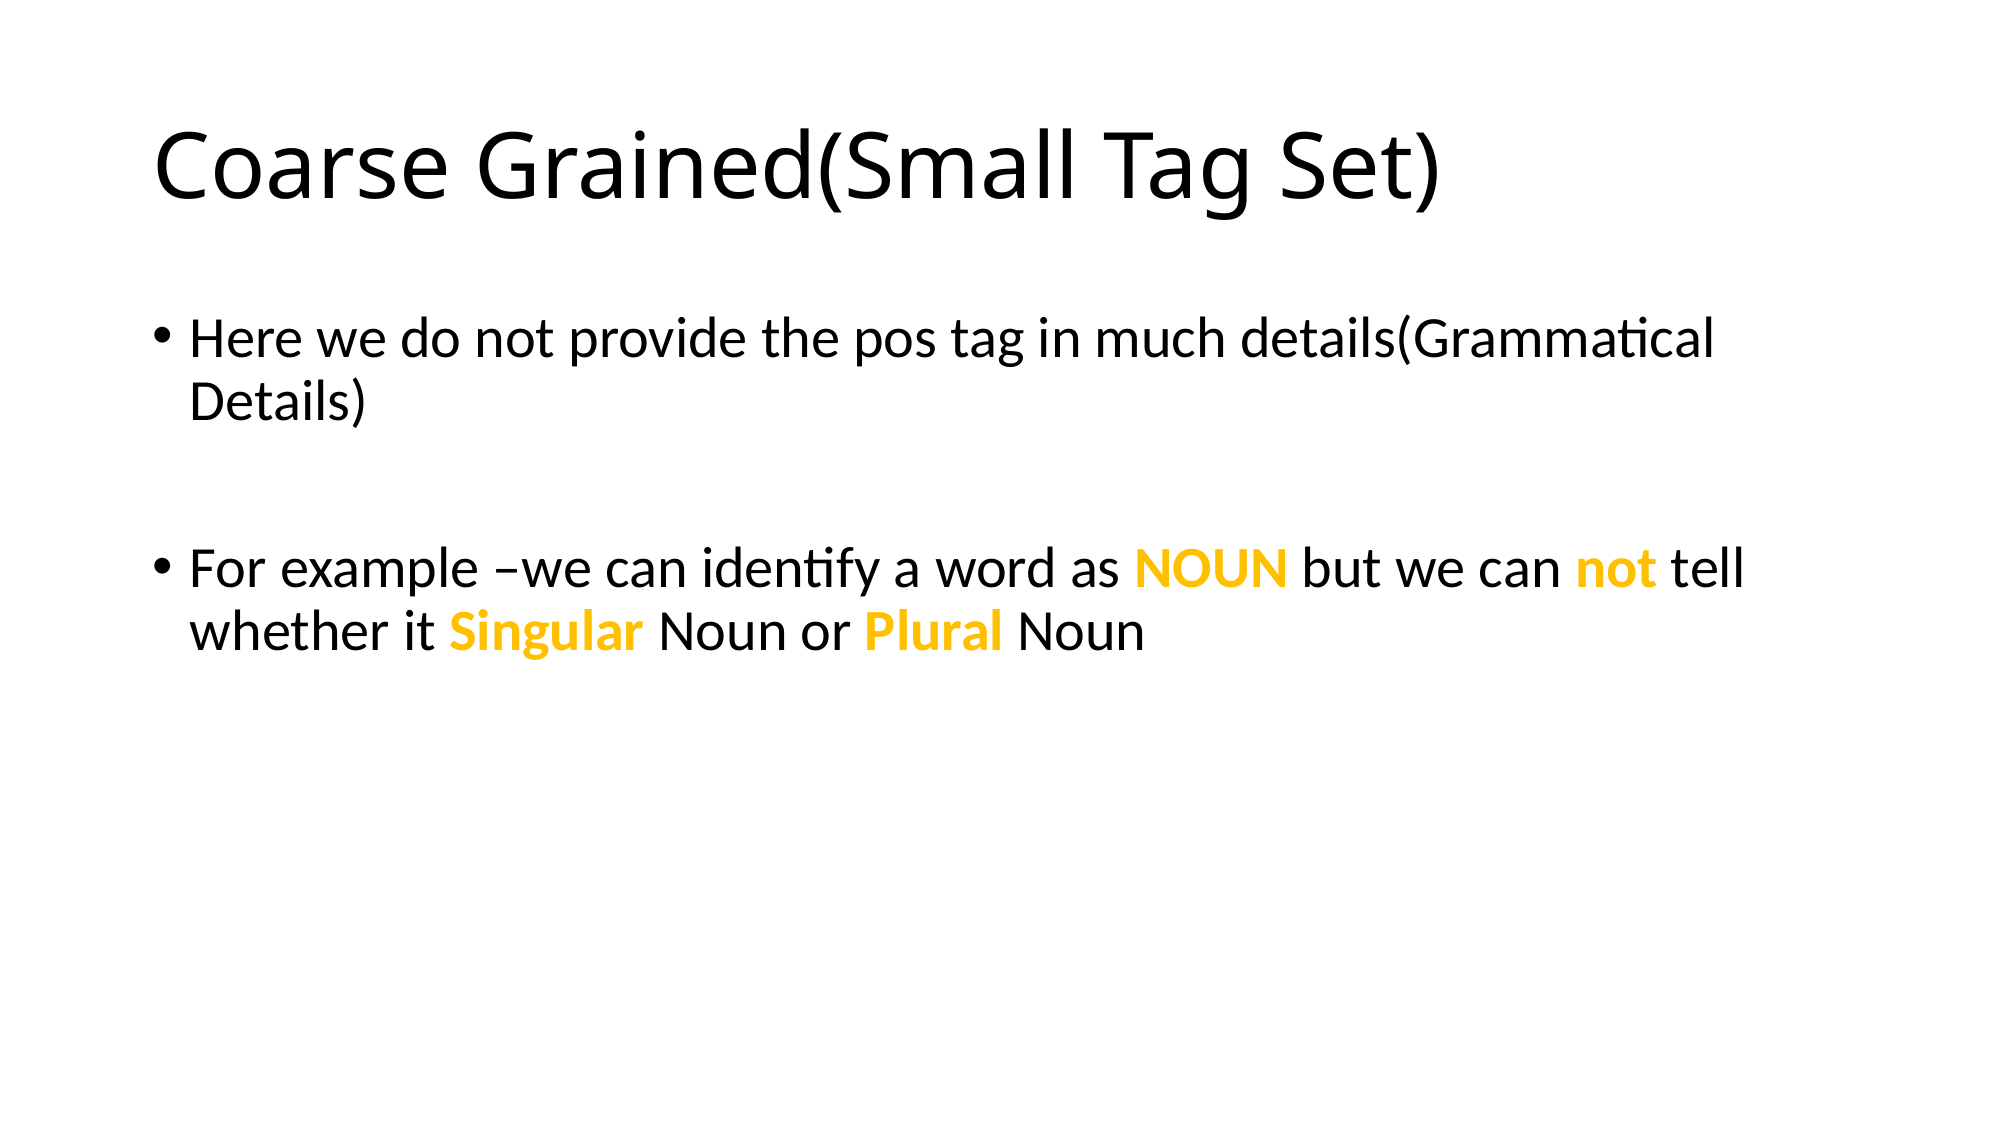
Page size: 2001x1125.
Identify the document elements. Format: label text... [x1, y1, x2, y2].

list Here we do not provide the pos tag in much details(Grammatical Details) For example –we can identify a word as NOUN but we can not tell whether it Singular Noun or Plural Noun [137, 299, 1863, 1014]
title Coarse Grained(Small Tag Set) [137, 59, 1863, 278]
